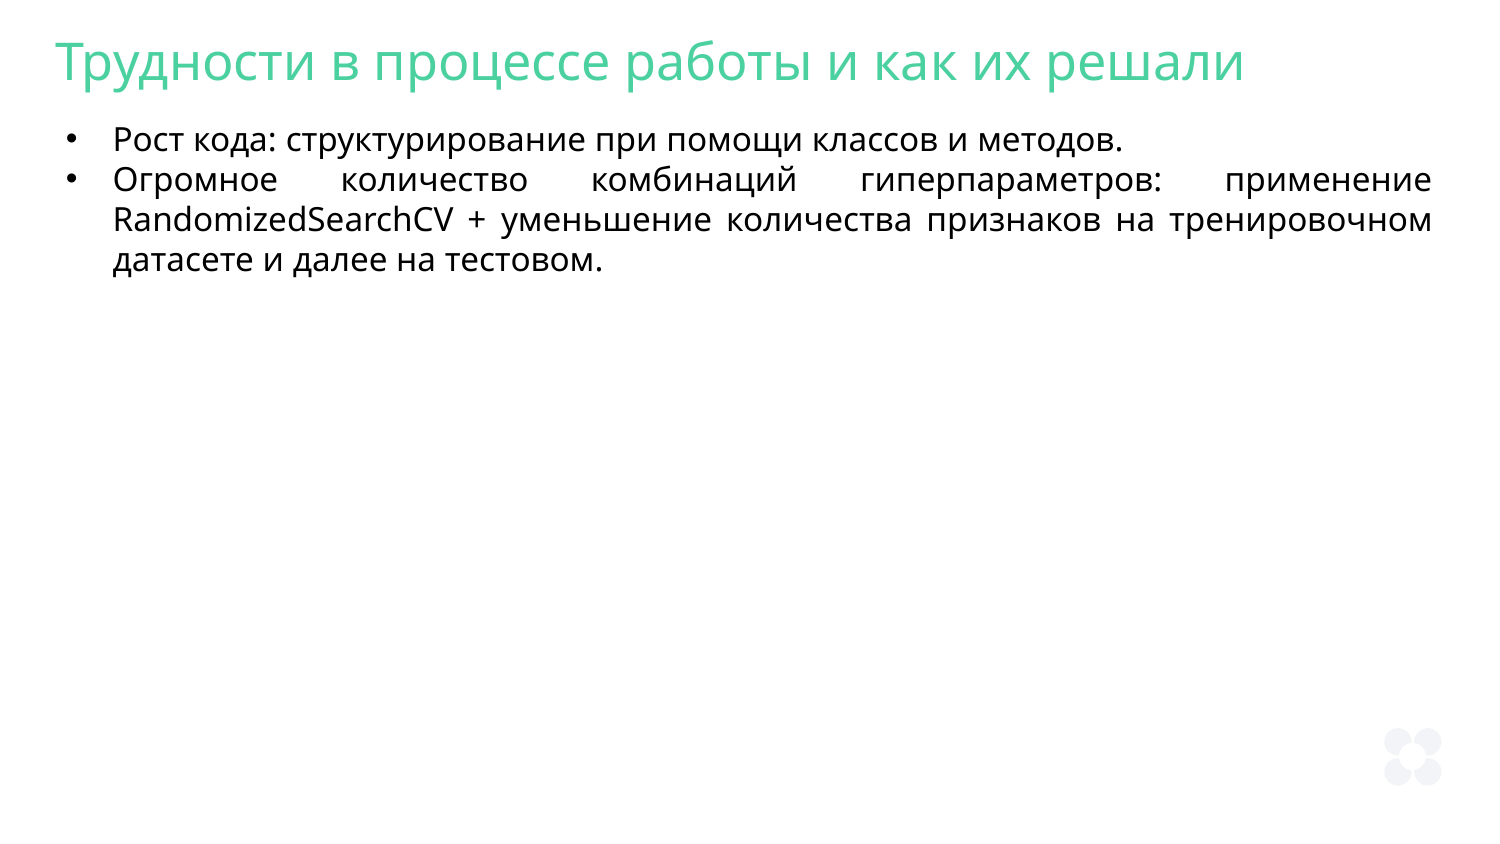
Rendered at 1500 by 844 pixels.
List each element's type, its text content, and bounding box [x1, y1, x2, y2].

text_box Трудности в процессе работы и как их решали [40, 25, 1424, 111]
text_box Рост кода: структурирование при помощи классов и методов. Огромное количество комбинаций гиперпараметров: применение RandomizedSearchCV + уменьшение количества признаков на тренировочном датасете и далее на тестовом. [58, 110, 1442, 452]
